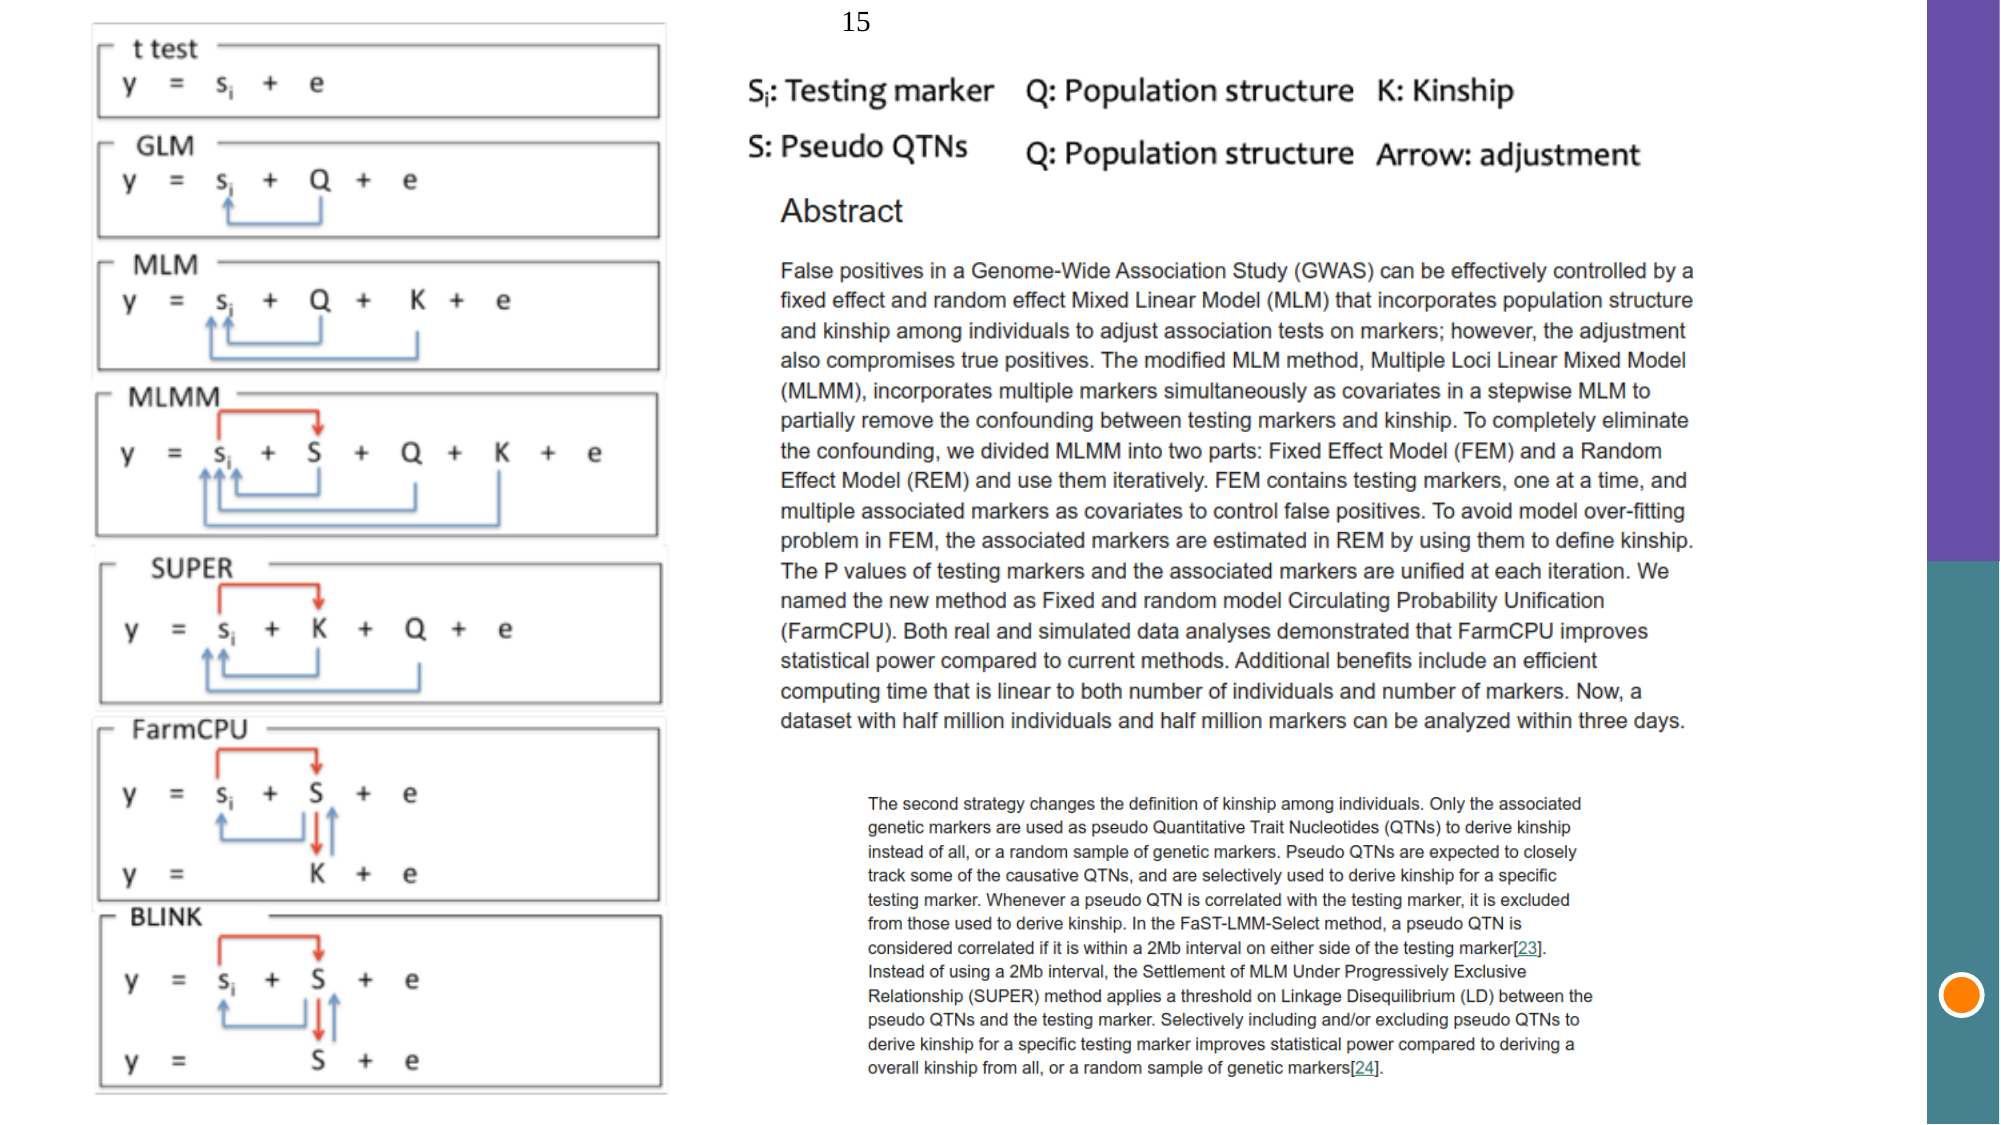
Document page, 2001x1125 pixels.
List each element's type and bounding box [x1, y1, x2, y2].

picture [732, 0, 1713, 747]
text_box [1941, 974, 1983, 1016]
picture [855, 781, 1615, 1093]
picture [88, 21, 680, 1109]
